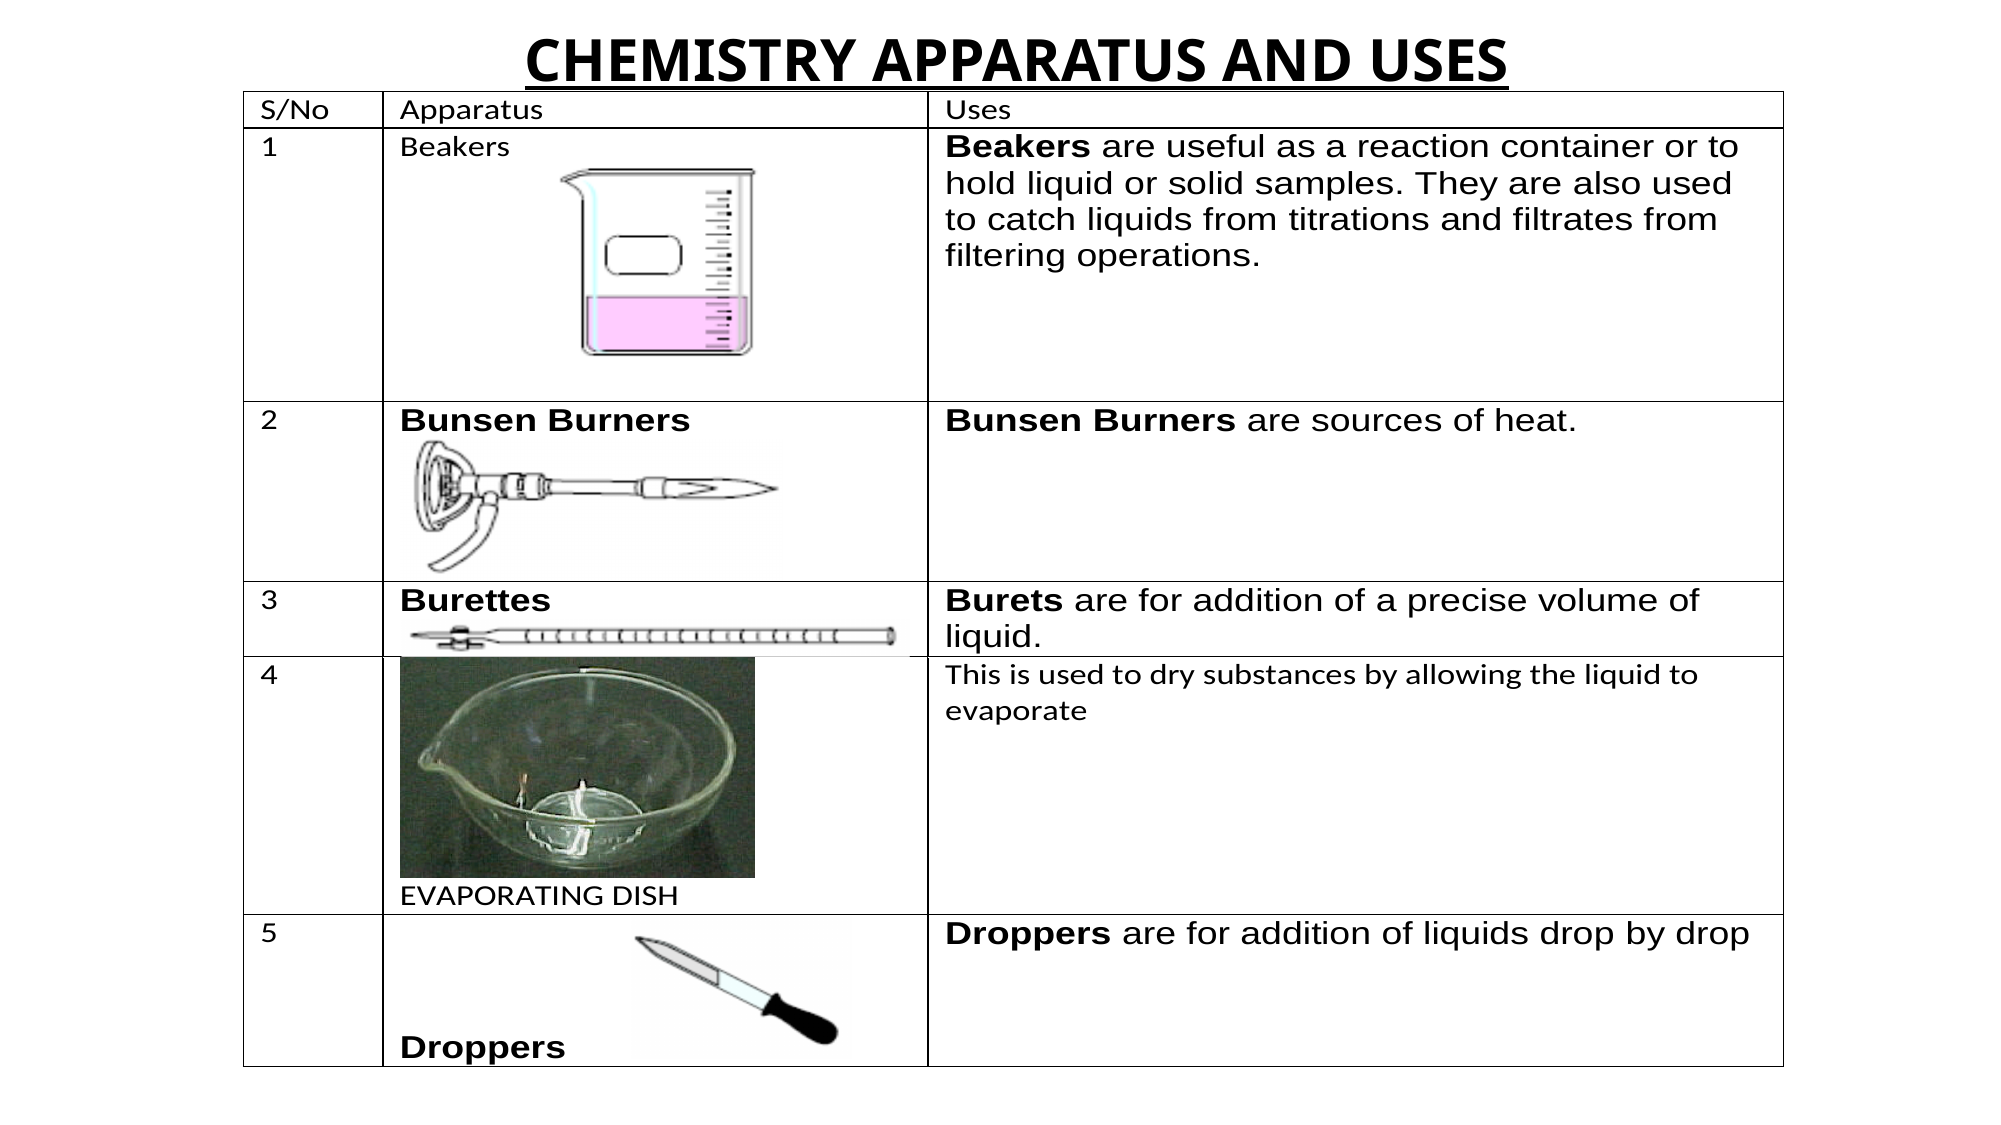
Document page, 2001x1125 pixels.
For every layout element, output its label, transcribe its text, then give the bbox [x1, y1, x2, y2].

title CHEMISTRY APPARATUS AND USES [490, 34, 1544, 90]
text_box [242, 90, 1791, 1125]
